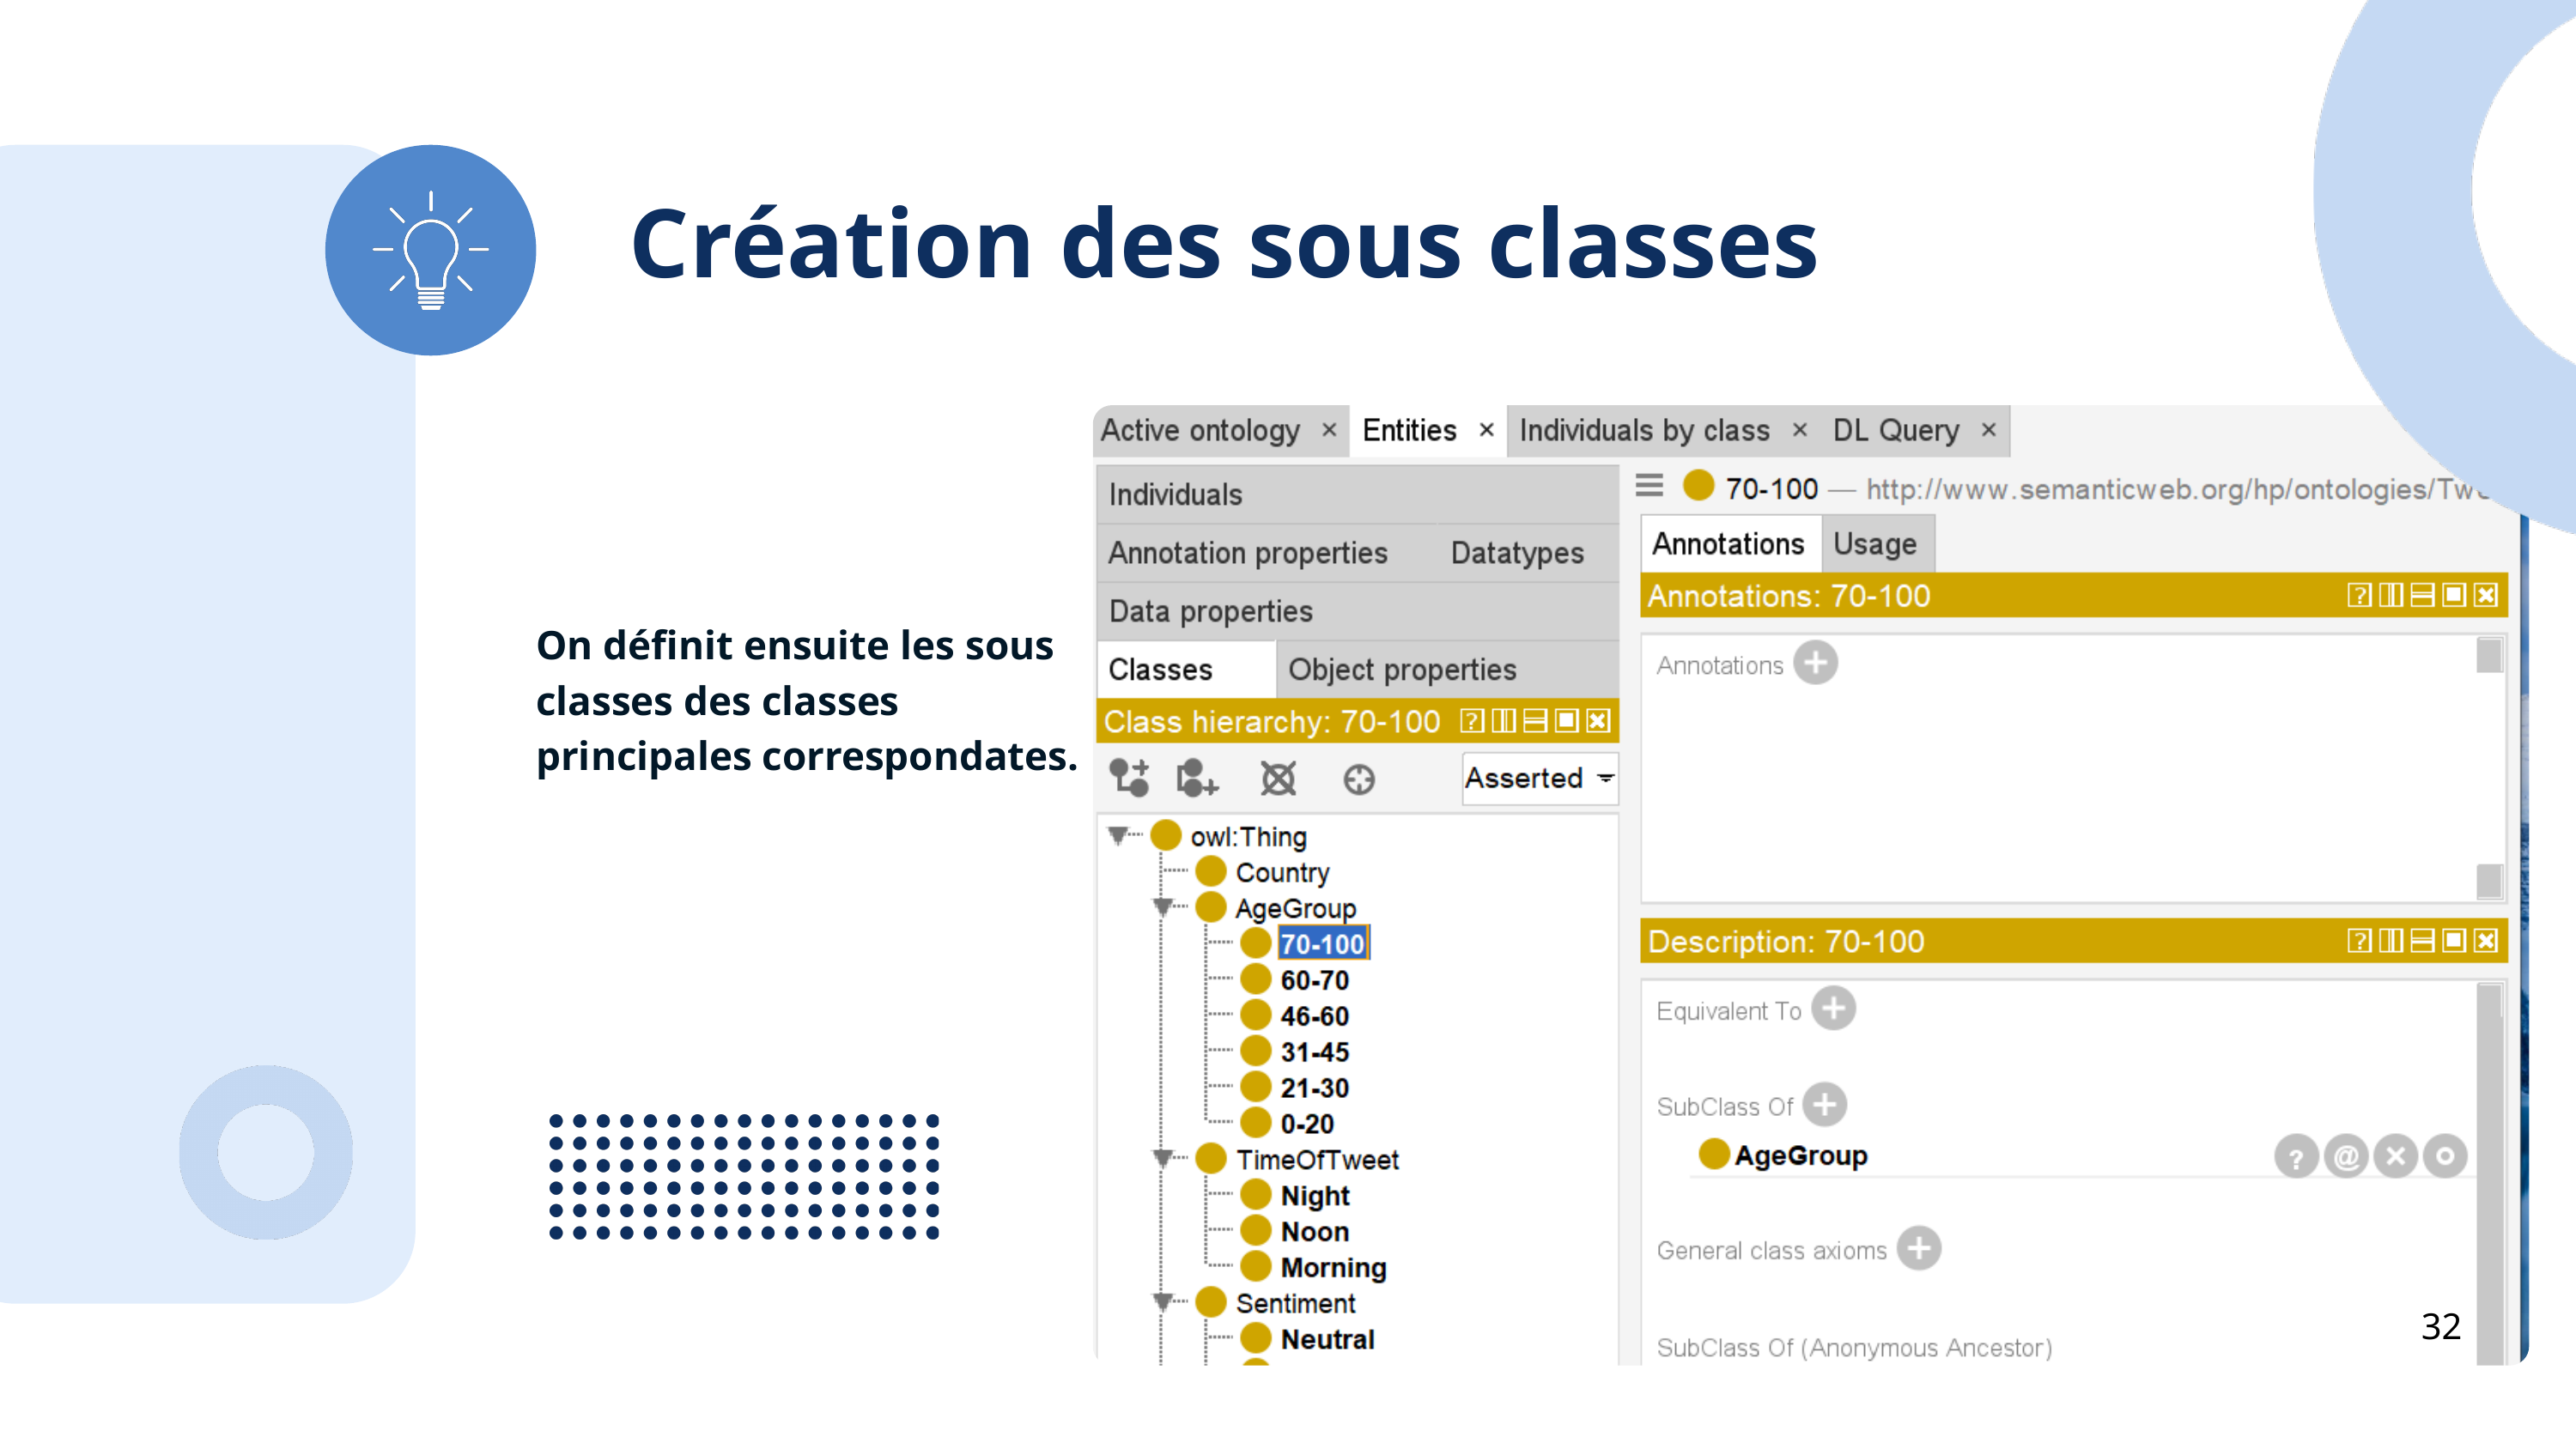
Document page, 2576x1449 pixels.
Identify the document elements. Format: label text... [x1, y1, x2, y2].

text_box Création des sous classes [629, 176, 1947, 297]
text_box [1092, 404, 2530, 1366]
text_box [549, 1114, 939, 1240]
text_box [0, 144, 416, 1304]
text_box On définit ensuite les sous classes des classes principales correspondates. [536, 612, 1088, 888]
text_box [2313, 0, 2576, 548]
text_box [325, 144, 537, 356]
